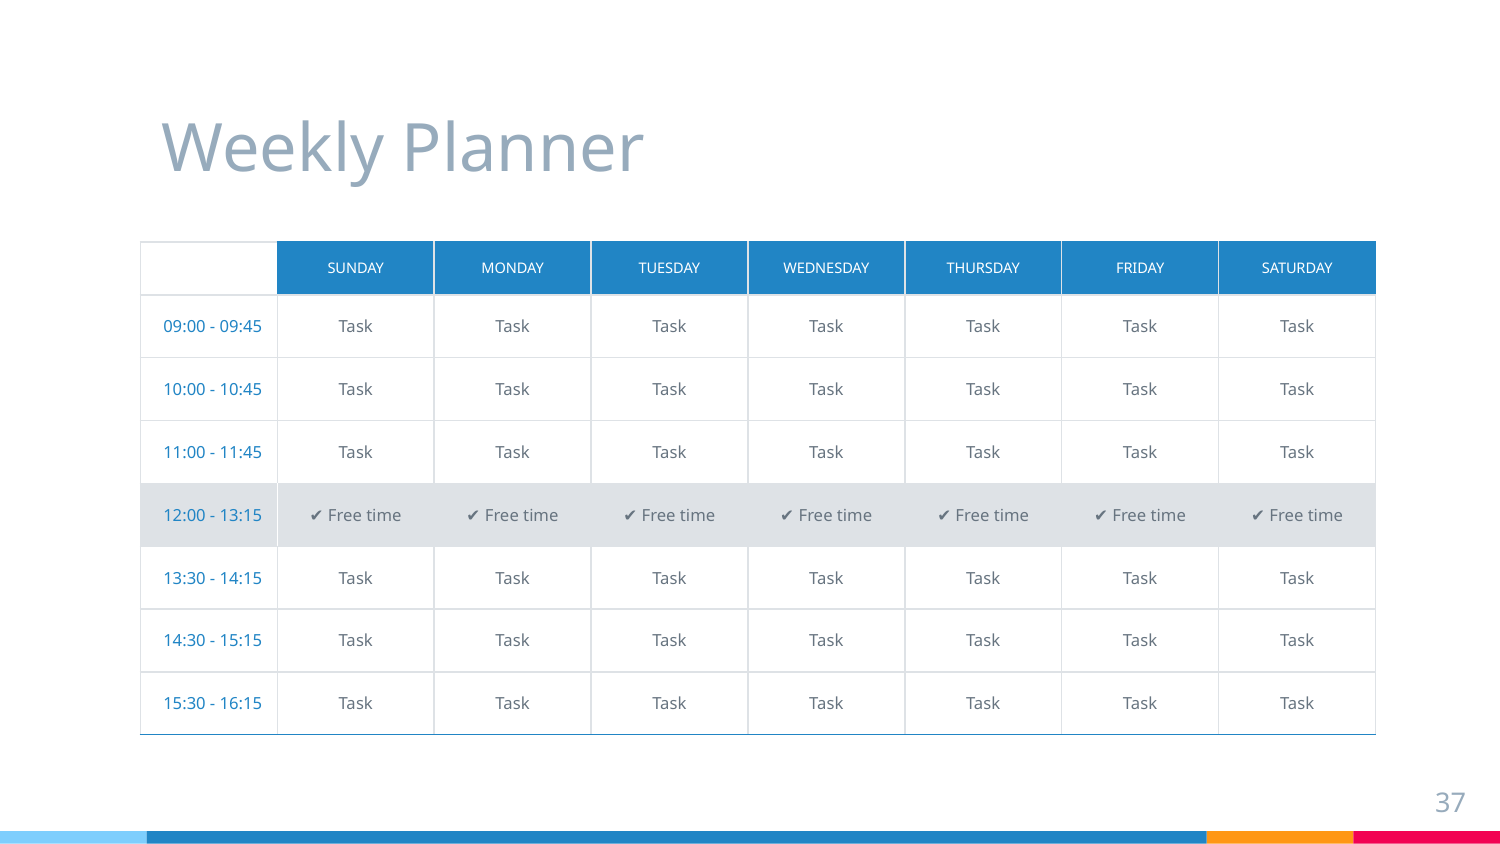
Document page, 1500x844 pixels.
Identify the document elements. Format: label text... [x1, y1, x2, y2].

table_cell 14:30 - 15:15 [141, 610, 277, 671]
table_cell 12:00 - 13:15 [141, 484, 277, 546]
table_cell Task [1219, 421, 1375, 483]
table_cell ✔ Free time [592, 484, 747, 546]
table_cell ✔ Free time [278, 484, 433, 546]
table_cell 15:30 - 16:15 [141, 673, 277, 734]
table_cell 11:00 - 11:45 [141, 421, 277, 483]
table_header WEDNESDAY [749, 243, 904, 294]
slide_number 37 [1391, 770, 1482, 822]
table_cell Task [278, 421, 433, 483]
table_cell 10:00 - 10:45 [141, 358, 277, 420]
table_cell Task [435, 421, 590, 483]
table_cell Task [592, 610, 747, 671]
table_cell Task [592, 547, 747, 608]
table_cell Task [749, 358, 904, 420]
table_cell Task [749, 673, 904, 734]
table_cell Task [906, 421, 1061, 483]
table_cell Task [906, 547, 1061, 608]
table_cell Task [906, 610, 1061, 671]
table_cell Task [592, 296, 747, 357]
table_cell Task [906, 358, 1061, 420]
table_cell ✔ Free time [1219, 484, 1375, 546]
table_header SUNDAY [278, 243, 433, 294]
table_cell ✔ Free time [906, 484, 1061, 546]
table_cell ✔ Free time [435, 484, 590, 546]
table_cell Task [592, 673, 747, 734]
table_cell Task [1062, 673, 1218, 734]
table_cell Task [435, 547, 590, 608]
table_cell Task [278, 296, 433, 357]
table_cell Task [1062, 358, 1218, 420]
table_cell Task [1062, 421, 1218, 483]
table_cell Task [906, 673, 1061, 734]
title Weekly Planner [146, 58, 1207, 200]
table_cell Task [749, 610, 904, 671]
table_cell Task [435, 296, 590, 357]
table_cell Task [749, 421, 904, 483]
table_cell Task [1219, 358, 1375, 420]
table_cell Task [435, 358, 590, 420]
table_header [141, 243, 277, 294]
table_cell Task [435, 610, 590, 671]
table_header SATURDAY [1219, 243, 1375, 294]
table_cell Task [278, 610, 433, 671]
table_cell Task [1062, 610, 1218, 671]
table_cell Task [278, 358, 433, 420]
table_cell Task [749, 547, 904, 608]
table_header THURSDAY [906, 243, 1061, 294]
table_cell Task [749, 296, 904, 357]
table_cell Task [1219, 296, 1375, 357]
table_cell Task [435, 673, 590, 734]
table_cell Task [1062, 547, 1218, 608]
table_header MONDAY [435, 243, 590, 294]
table_cell ✔ Free time [1062, 484, 1218, 546]
table_header TUESDAY [592, 243, 747, 294]
table_cell Task [592, 421, 747, 483]
table_cell Task [592, 358, 747, 420]
table_cell Task [1219, 547, 1375, 608]
table_cell ✔ Free time [749, 484, 904, 546]
table_cell Task [278, 547, 433, 608]
table_cell 13:30 - 14:15 [141, 547, 277, 608]
table_cell Task [1219, 673, 1375, 734]
table_cell Task [1219, 610, 1375, 671]
table_header FRIDAY [1062, 243, 1218, 294]
table_cell Task [906, 296, 1061, 357]
table_cell 09:00 - 09:45 [141, 296, 277, 357]
table_cell Task [278, 673, 433, 734]
table_cell Task [1062, 296, 1218, 357]
